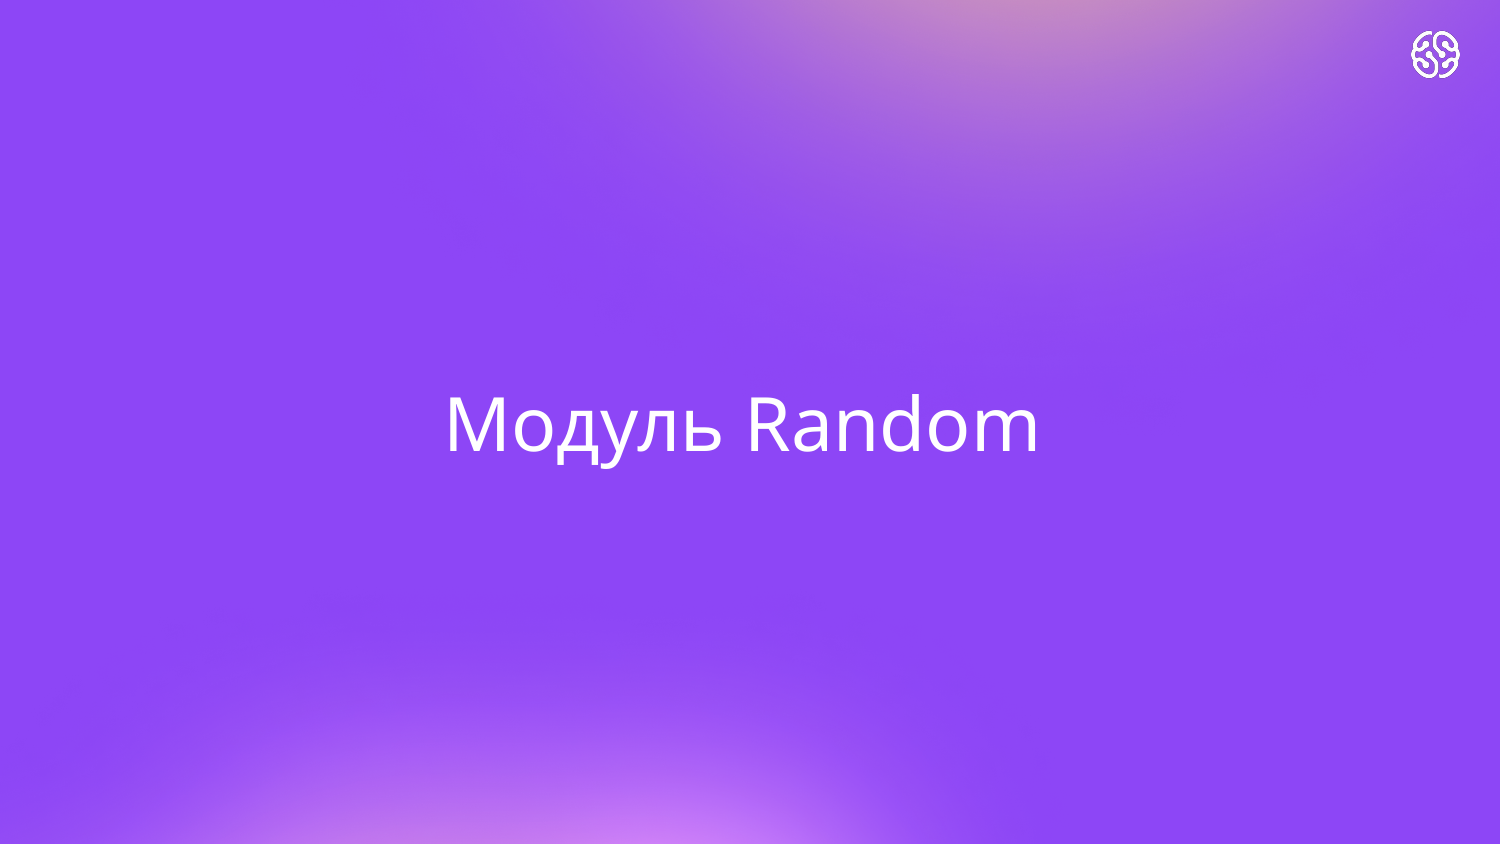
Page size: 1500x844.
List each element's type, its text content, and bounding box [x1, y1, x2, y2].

title Модуль Random [88, 212, 1412, 632]
picture [0, 0, 1500, 844]
